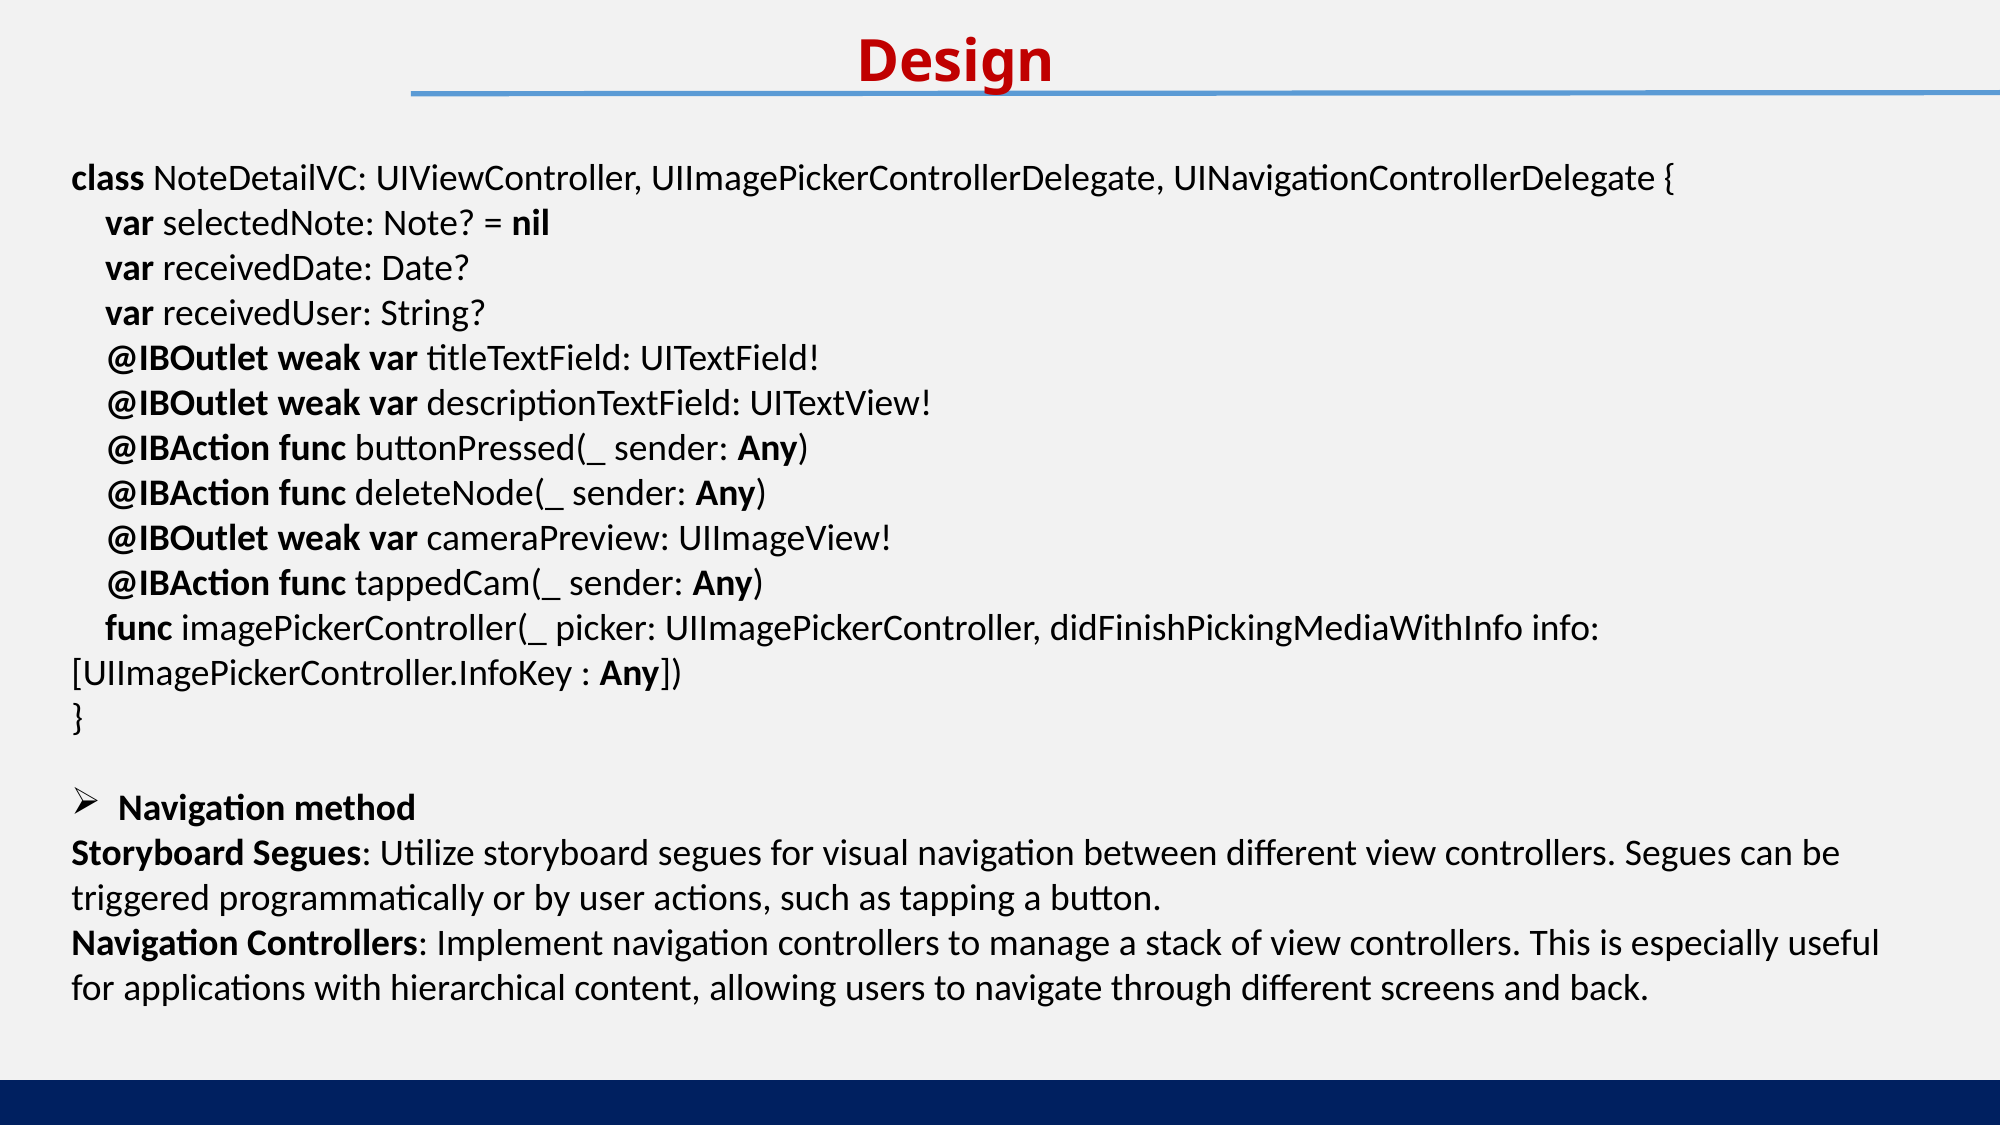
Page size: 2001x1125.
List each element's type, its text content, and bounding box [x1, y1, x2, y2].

text_box [0, 1080, 2000, 1125]
text_box Design [93, 0, 1819, 101]
text_box class NoteDetailVC: UIViewController, UIImagePickerControllerDelegate, UINavigationControllerDelegate { var selectedNote: Note? = nil var receivedDate: Date? var receivedUser: String? @IBOutlet weak var titleTextField: UITextField! @IBOutlet weak var descriptionTextField: UITextView! @IBAction func buttonPressed(_ sender: Any) @IBAction func deleteNode(_ sender: Any) @IBOutlet weak var cameraPreview: UIImageView! @IBAction func tappedCam(_ sender: Any) func imagePickerController(_ picker: UIImagePickerController, didFinishPickingMediaWithInfo info: [UIImagePickerController.InfoKey : Any]) } Navigation method Storyboard Segues: Utilize storyboard segues for visual navigation between different view controllers. Segues can be triggered programmatically or by user actions, such as tapping a button. Navigation Controllers: Implement navigation controllers to manage a stack of view controllers. This is especially useful for applications with hierarchical content, allowing users to navigate through different screens and back. [56, 101, 1944, 1106]
